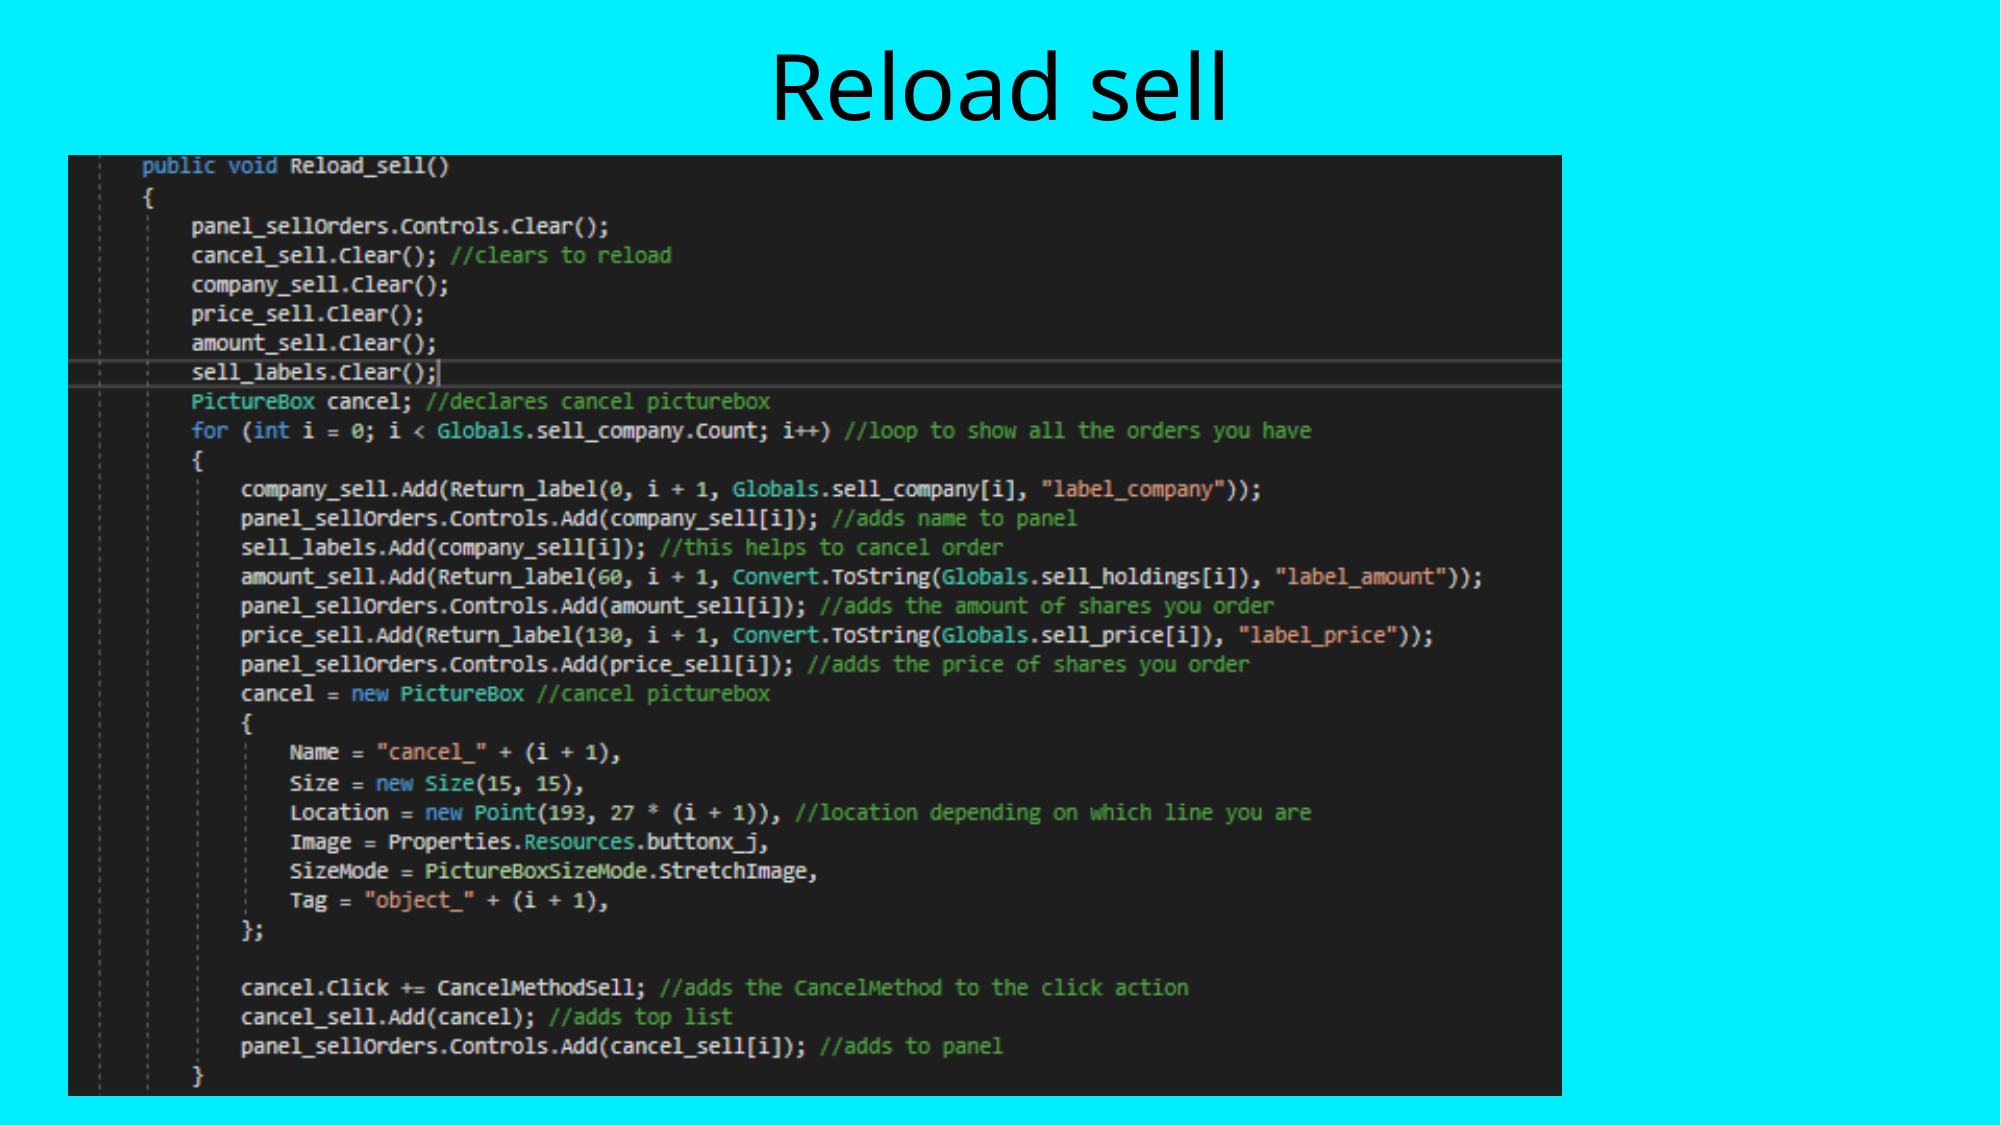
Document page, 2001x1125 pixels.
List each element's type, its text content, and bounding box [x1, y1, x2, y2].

picture [68, 155, 1562, 1096]
title Reload sell [68, 20, 1932, 146]
